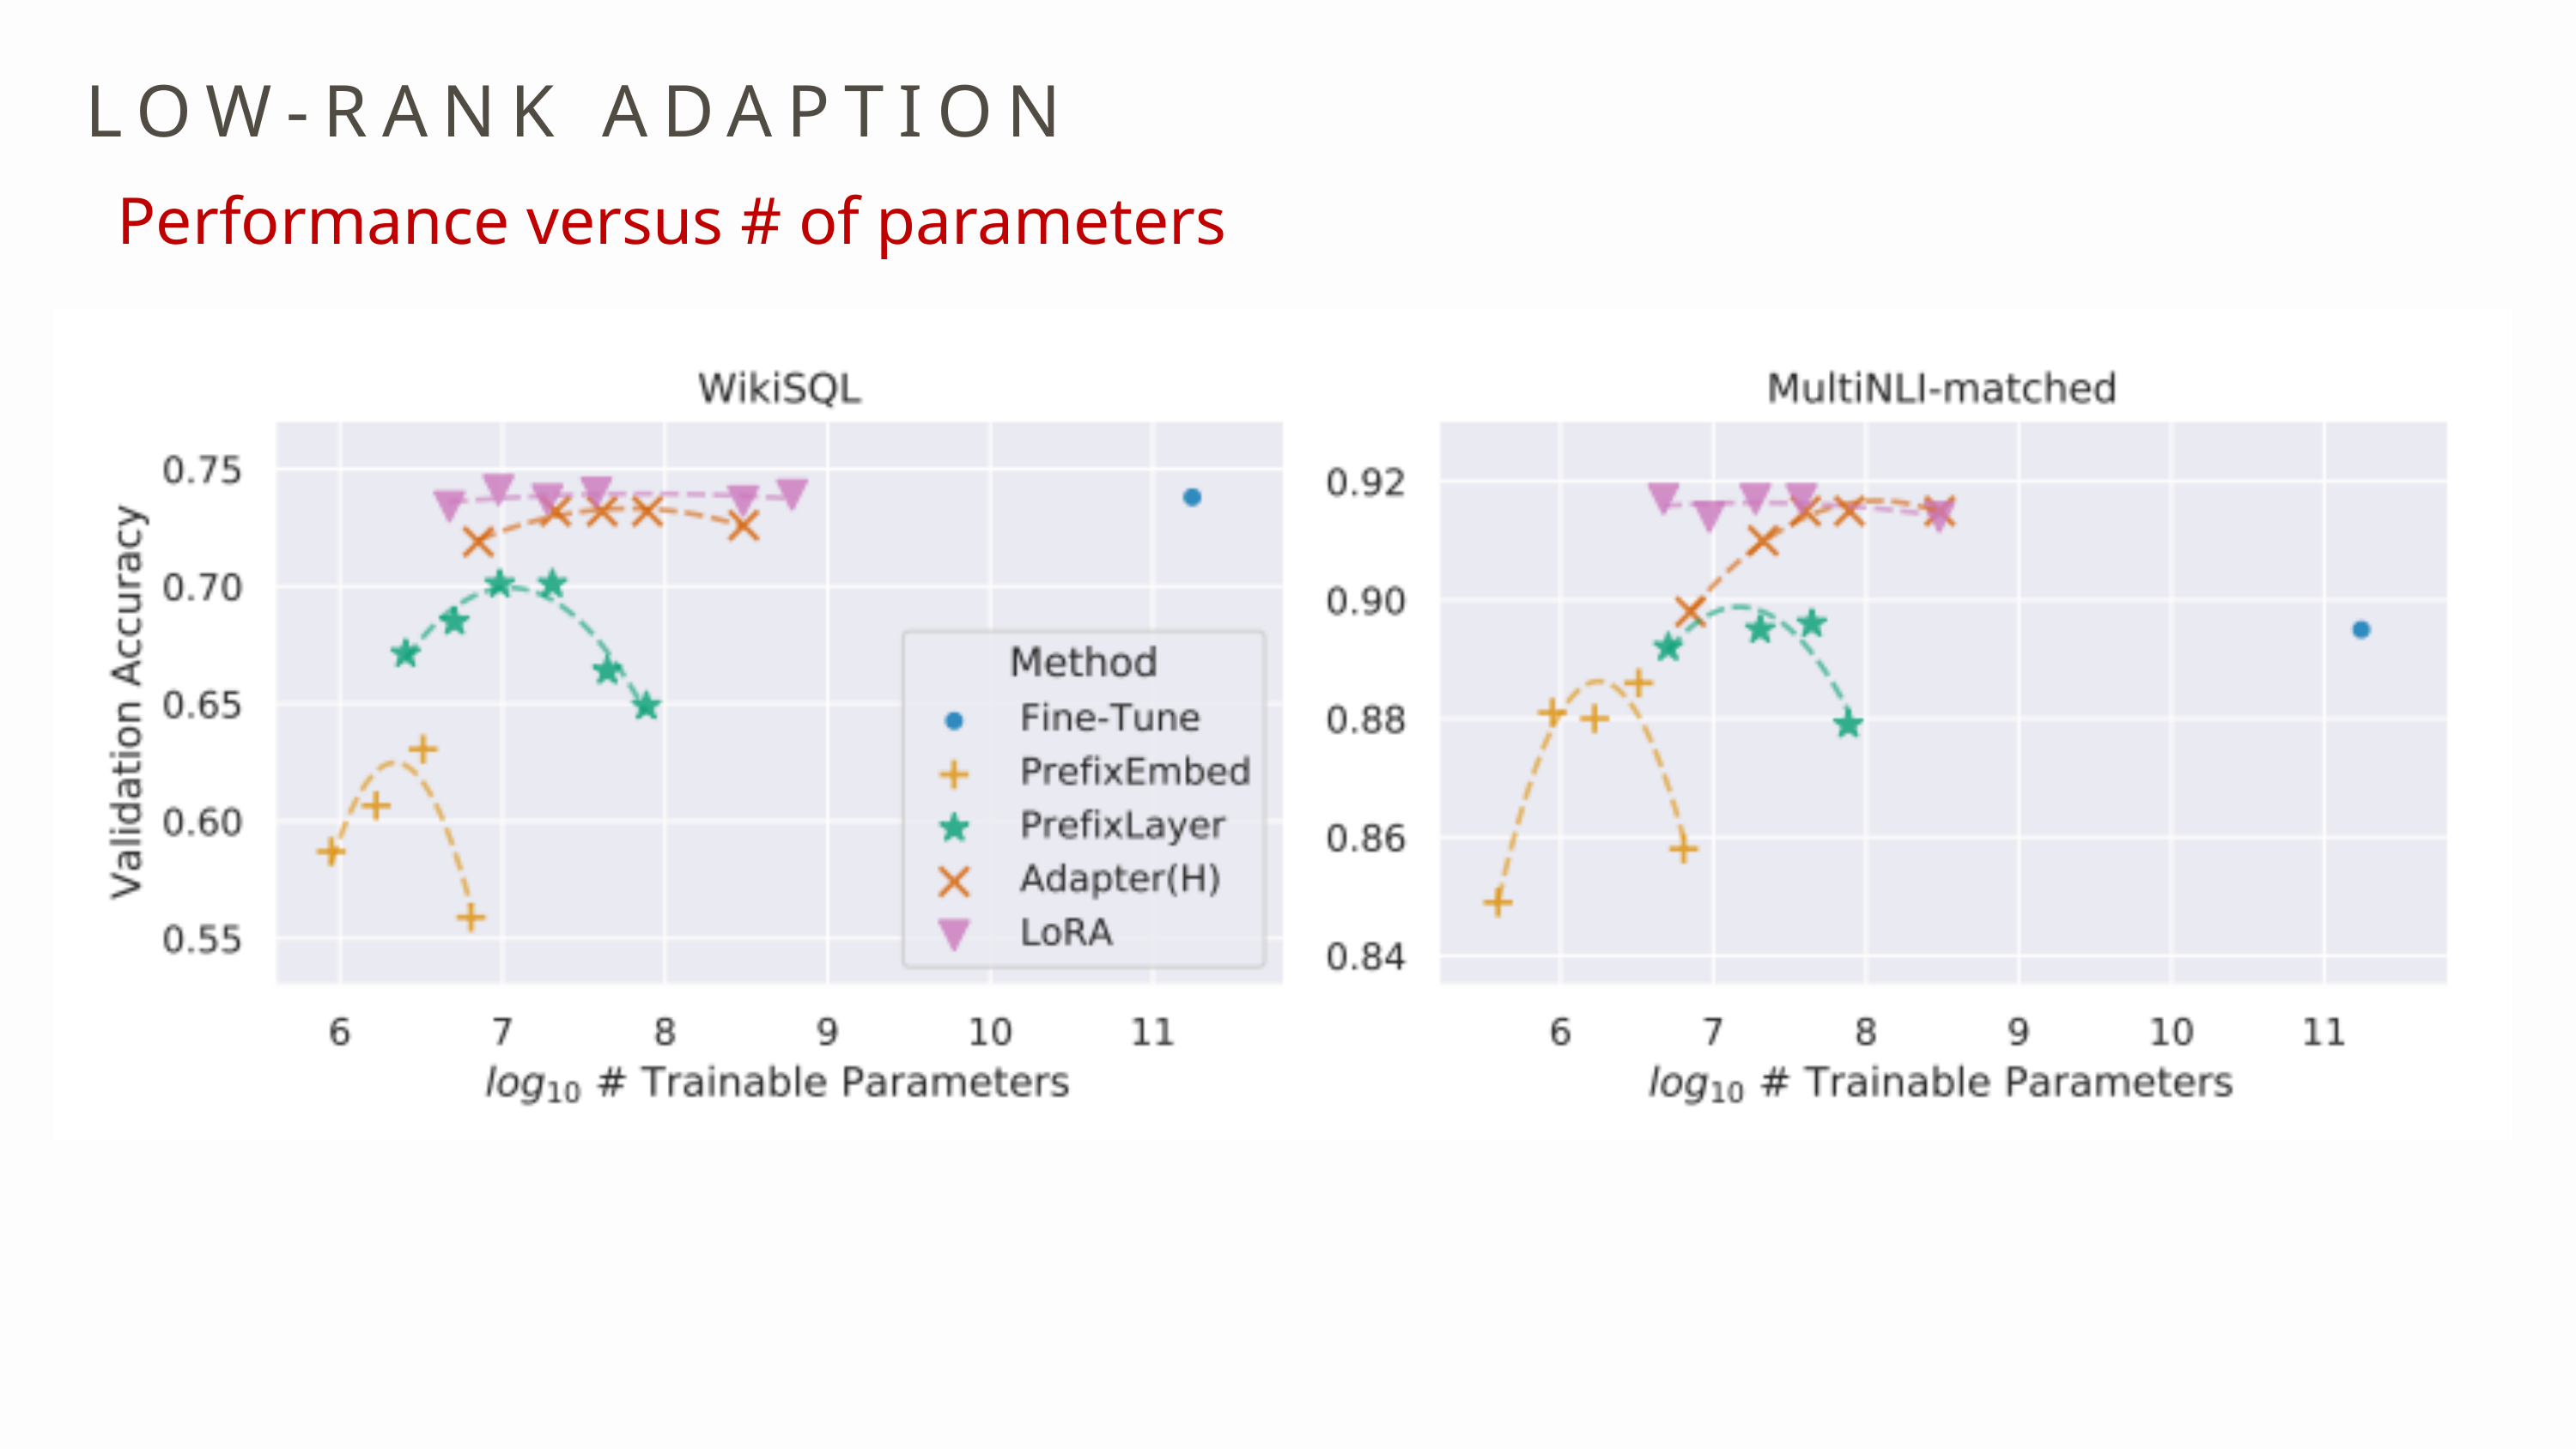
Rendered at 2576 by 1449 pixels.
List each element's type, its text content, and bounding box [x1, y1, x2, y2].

picture [53, 308, 2512, 1140]
text_box Performance versus # of parameters [117, 206, 1638, 275]
text_box LOW-RANK ADAPTION [85, 51, 2512, 151]
